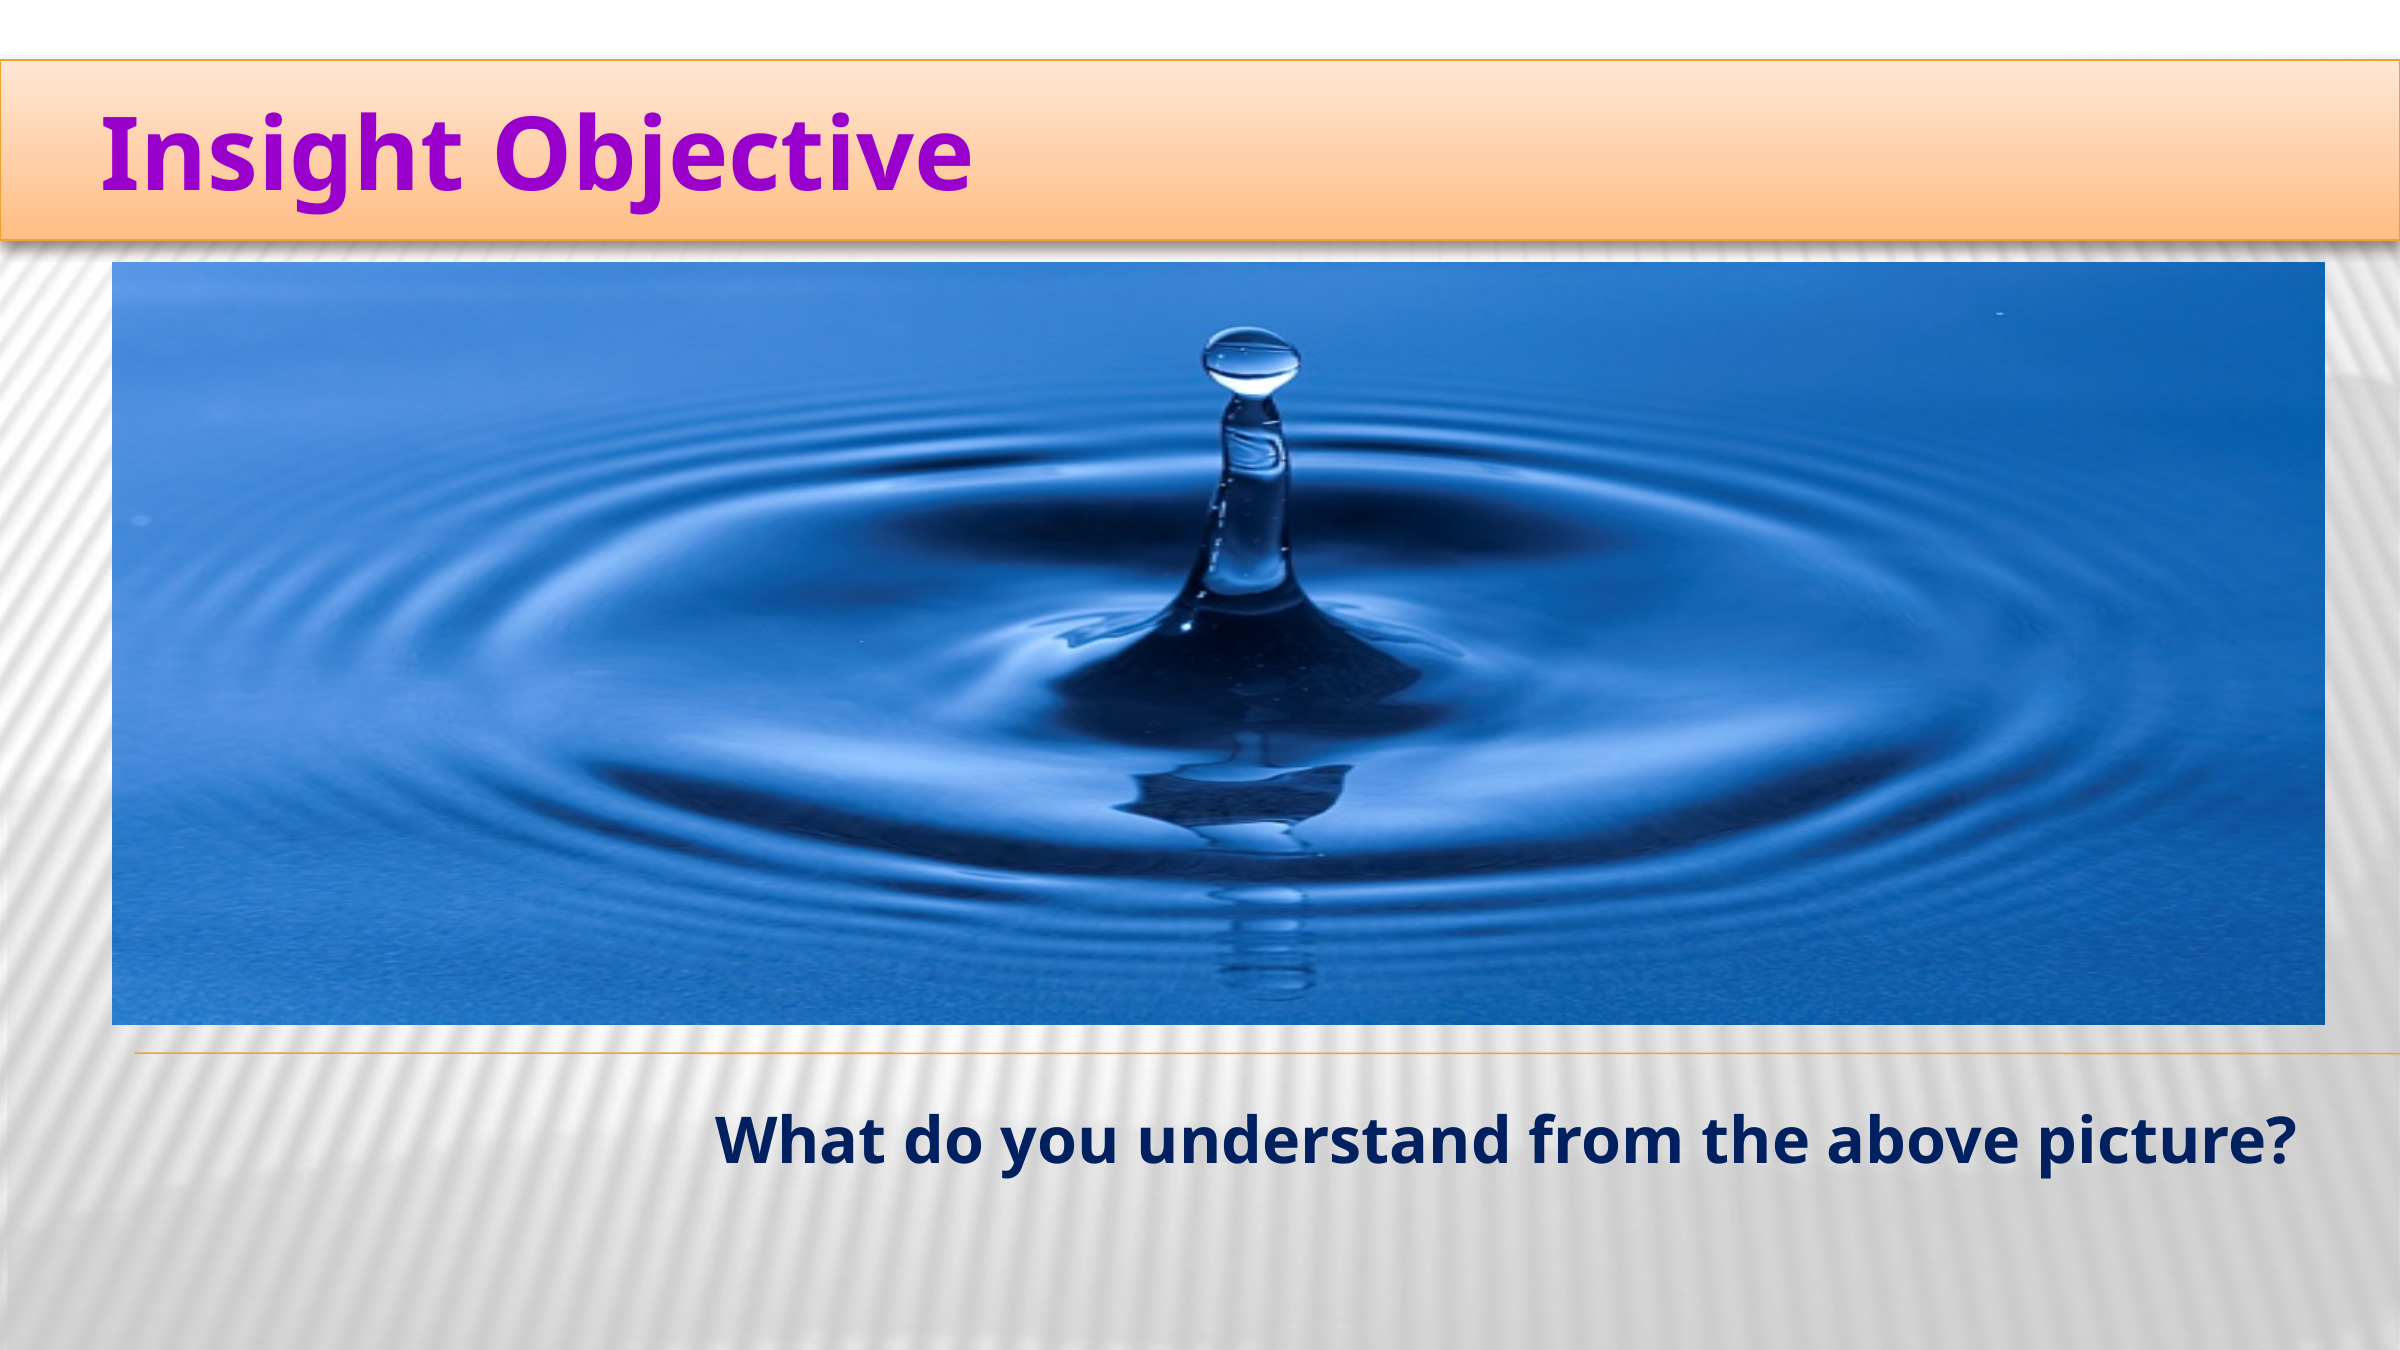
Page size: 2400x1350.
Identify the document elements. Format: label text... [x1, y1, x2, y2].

subtitle What do you understand from the above picture? [99, 314, 2321, 1188]
text_box Insight Objective [0, 59, 2400, 241]
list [112, 262, 2326, 1026]
